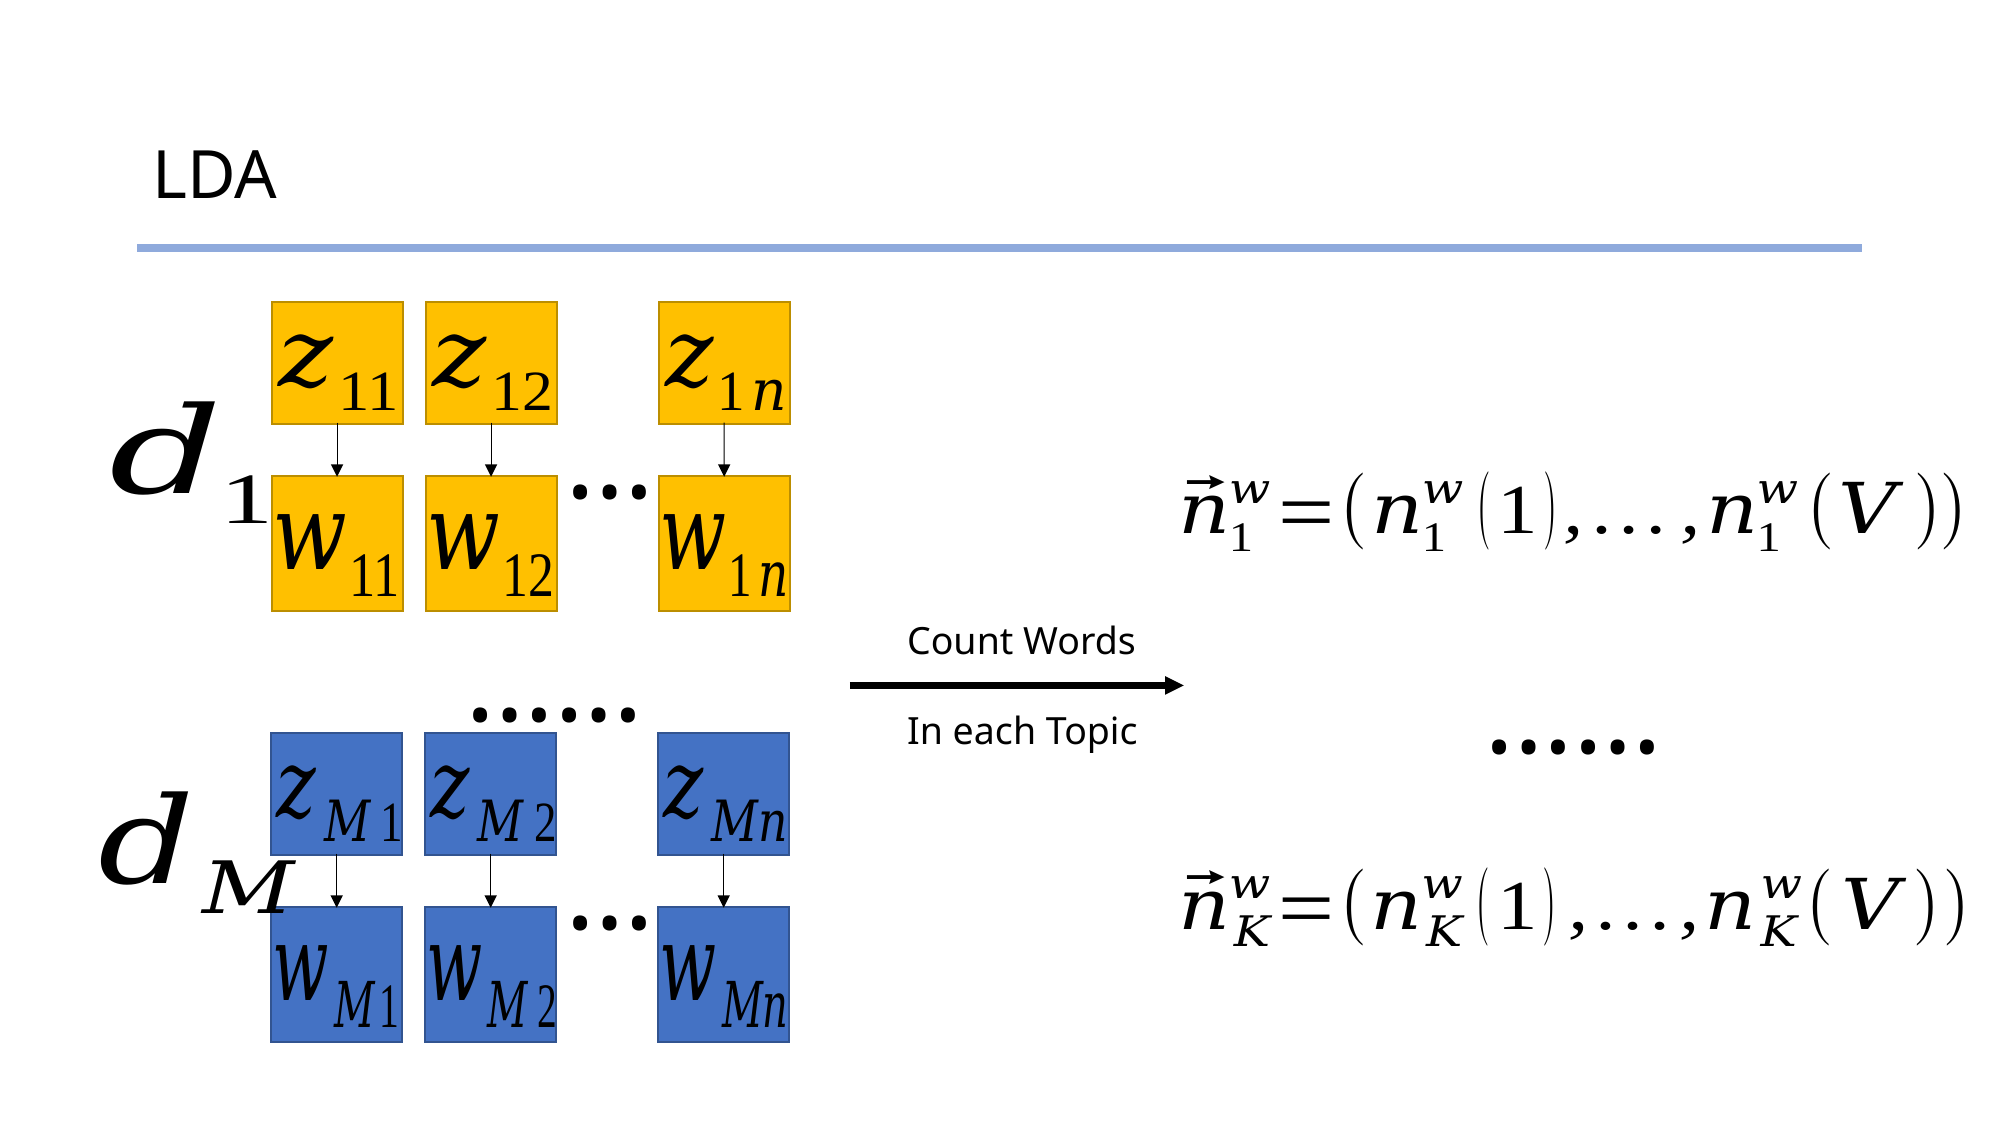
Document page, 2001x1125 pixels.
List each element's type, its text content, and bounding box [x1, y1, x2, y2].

text_box Count Words In each Topic [892, 609, 1160, 685]
title LDA [137, 108, 1863, 246]
text_box … [550, 809, 670, 960]
text_box …… [450, 601, 659, 752]
text_box …… [1469, 633, 1678, 784]
text_box … [550, 378, 670, 529]
text_box Count Words In each Topic [892, 686, 1160, 760]
